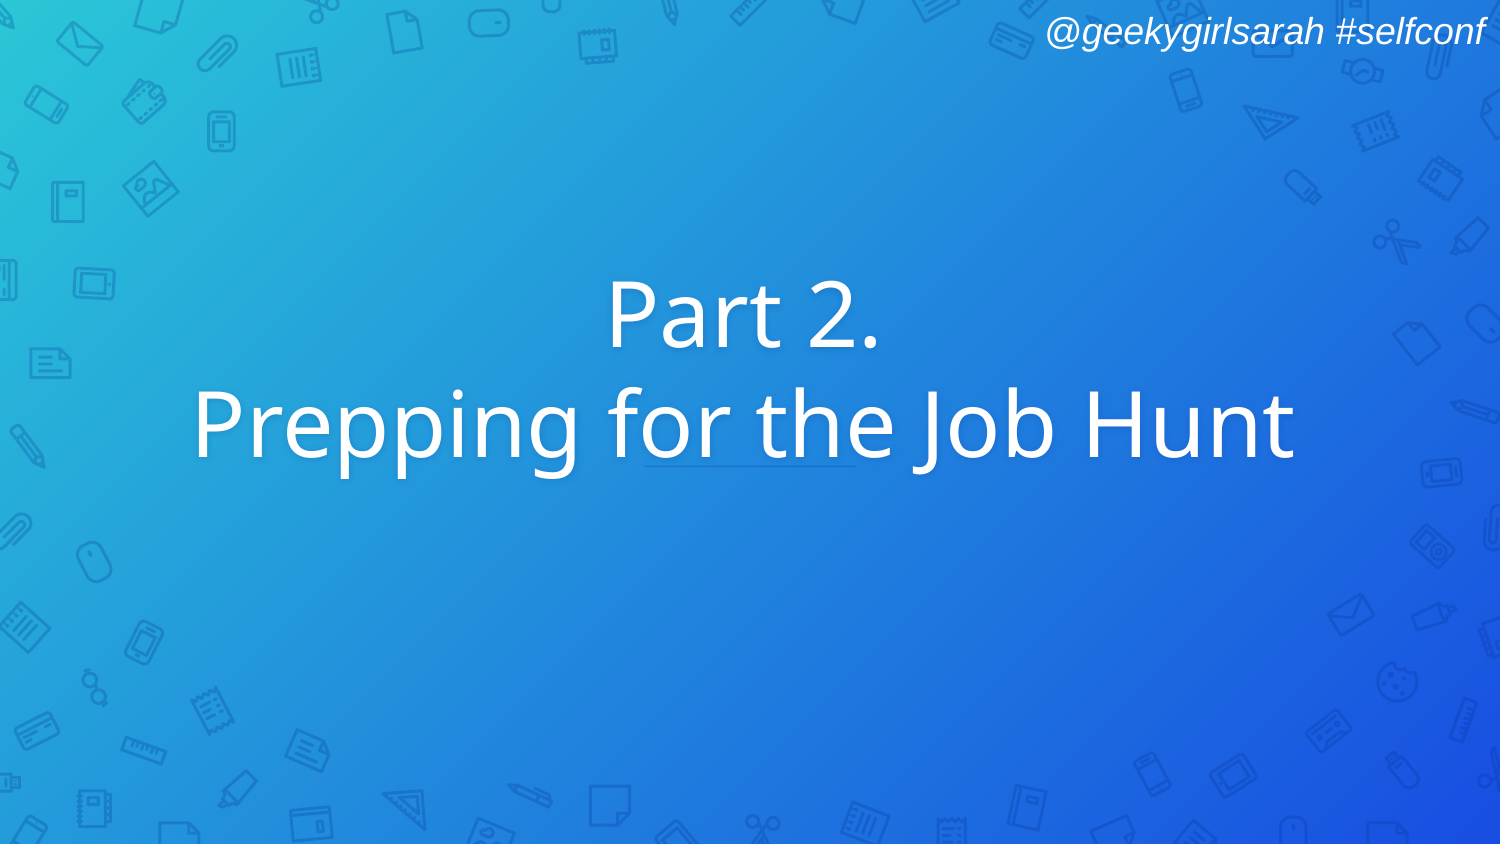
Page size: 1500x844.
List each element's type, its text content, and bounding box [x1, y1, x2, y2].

title Part 2. Prepping for the Job Hunt [163, 300, 1325, 491]
